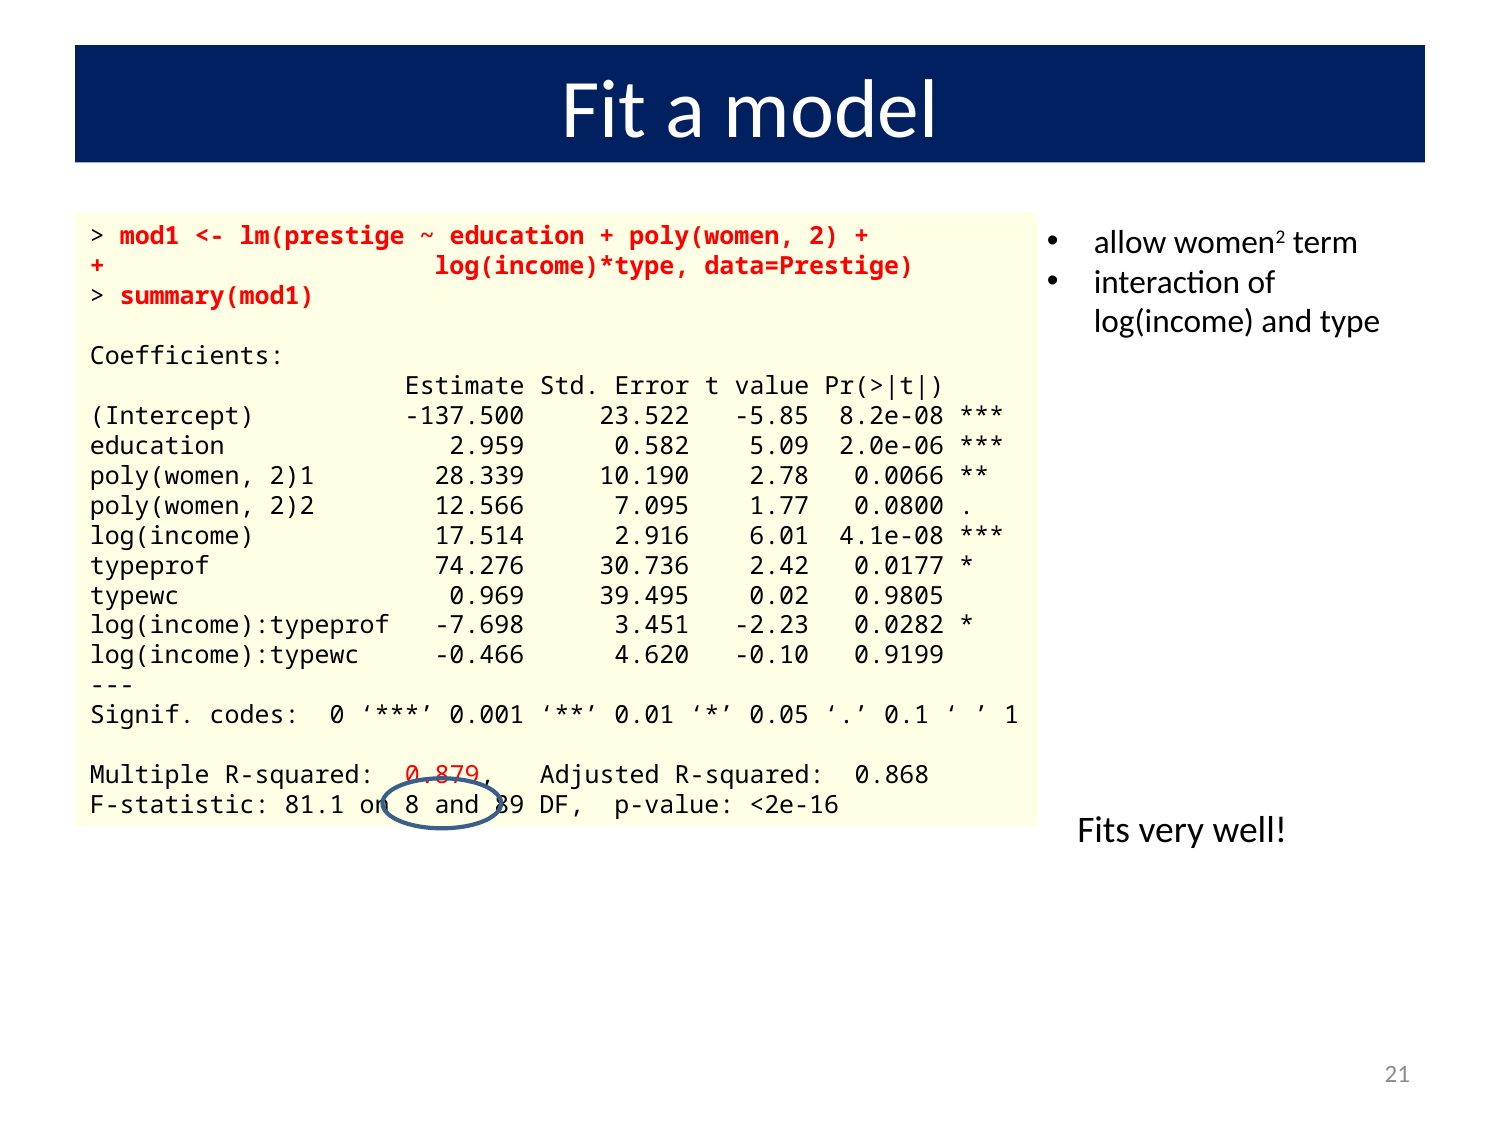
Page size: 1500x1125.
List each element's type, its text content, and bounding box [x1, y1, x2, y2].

text_box Fits very well! [1062, 798, 1420, 858]
title Fit a model [75, 45, 1425, 163]
slide_number 21 [1074, 1042, 1425, 1103]
text_box > mod1 <- lm(prestige ~ education + poly(women, 2) + + log(income)*type, data=Prestige) > summary(mod1) Coefficients: Estimate Std. Error t value Pr(>|t|) (Intercept) -137.500 23.522 -5.85 8.2e-08 *** education 2.959 0.582 5.09 2.0e-06 *** poly(women, 2)1 28.339 10.190 2.78 0.0066 ** poly(women, 2)2 12.566 7.095 1.77 0.0800 . log(income) 17.514 2.916 6.01 4.1e-08 *** typeprof 74.276 30.736 2.42 0.0177 * typewc 0.969 39.495 0.02 0.9805 log(income):typeprof -7.698 3.451 -2.23 0.0282 * log(income):typewc -0.466 4.620 -0.10 0.9199 --- Signif. codes: 0 ‘***’ 0.001 ‘**’ 0.01 ‘*’ 0.05 ‘.’ 0.1 ‘ ’ 1 Multiple R-squared: 0.879, Adjusted R-squared: 0.868 F-statistic: 81.1 on 8 and 89 DF, p-value: <2e-16 [74, 212, 1038, 826]
text_box allow women2 term interaction of log(income) and type [1032, 212, 1420, 347]
text_box [380, 776, 504, 831]
